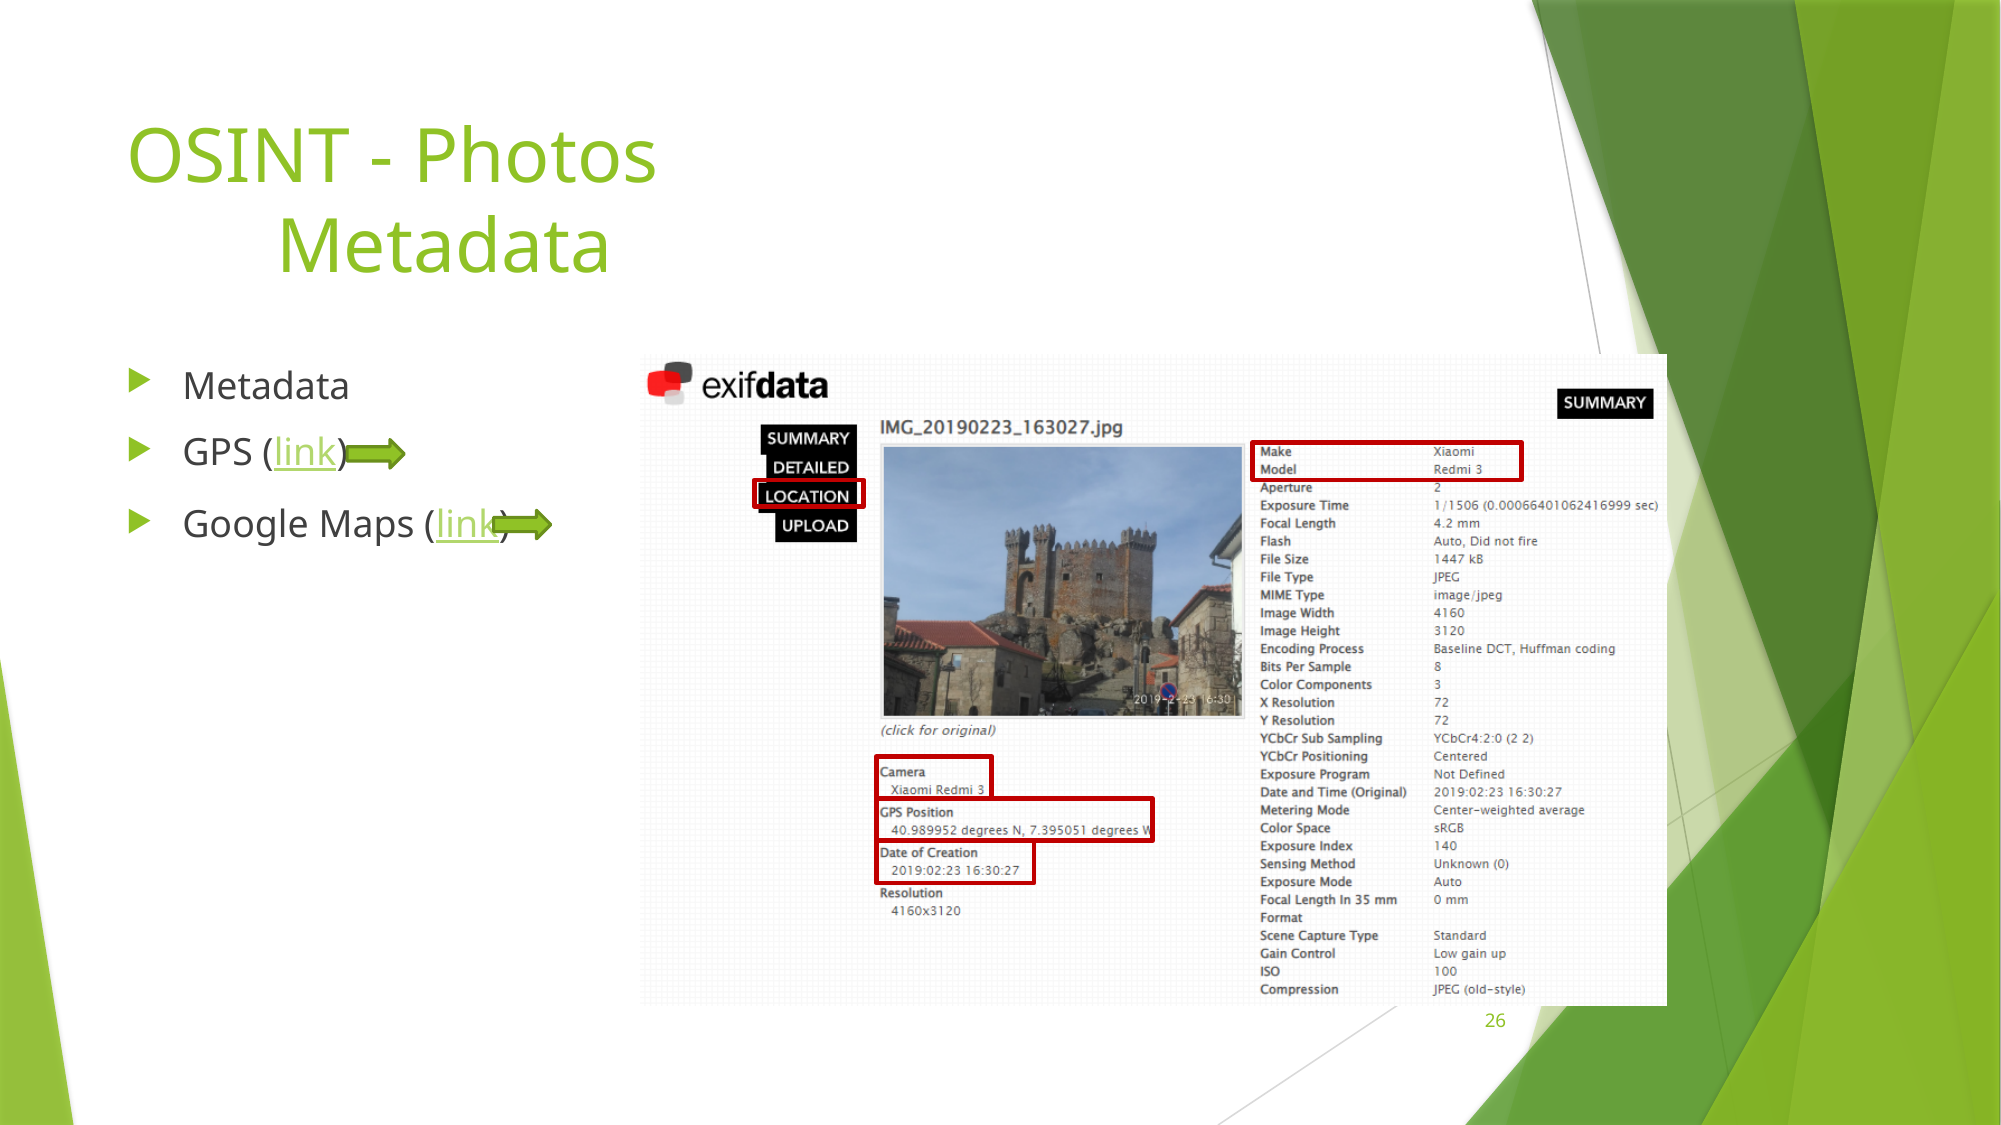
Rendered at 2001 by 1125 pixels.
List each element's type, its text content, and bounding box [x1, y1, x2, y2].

text_box [345, 438, 406, 470]
list Metadata GPS (link) Google Maps (link) [111, 354, 639, 992]
text_box [492, 508, 552, 541]
title OSINT - Photos Metadata [111, 99, 1522, 317]
slide_number 26 [1409, 1014, 1522, 1051]
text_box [639, 353, 1668, 1006]
